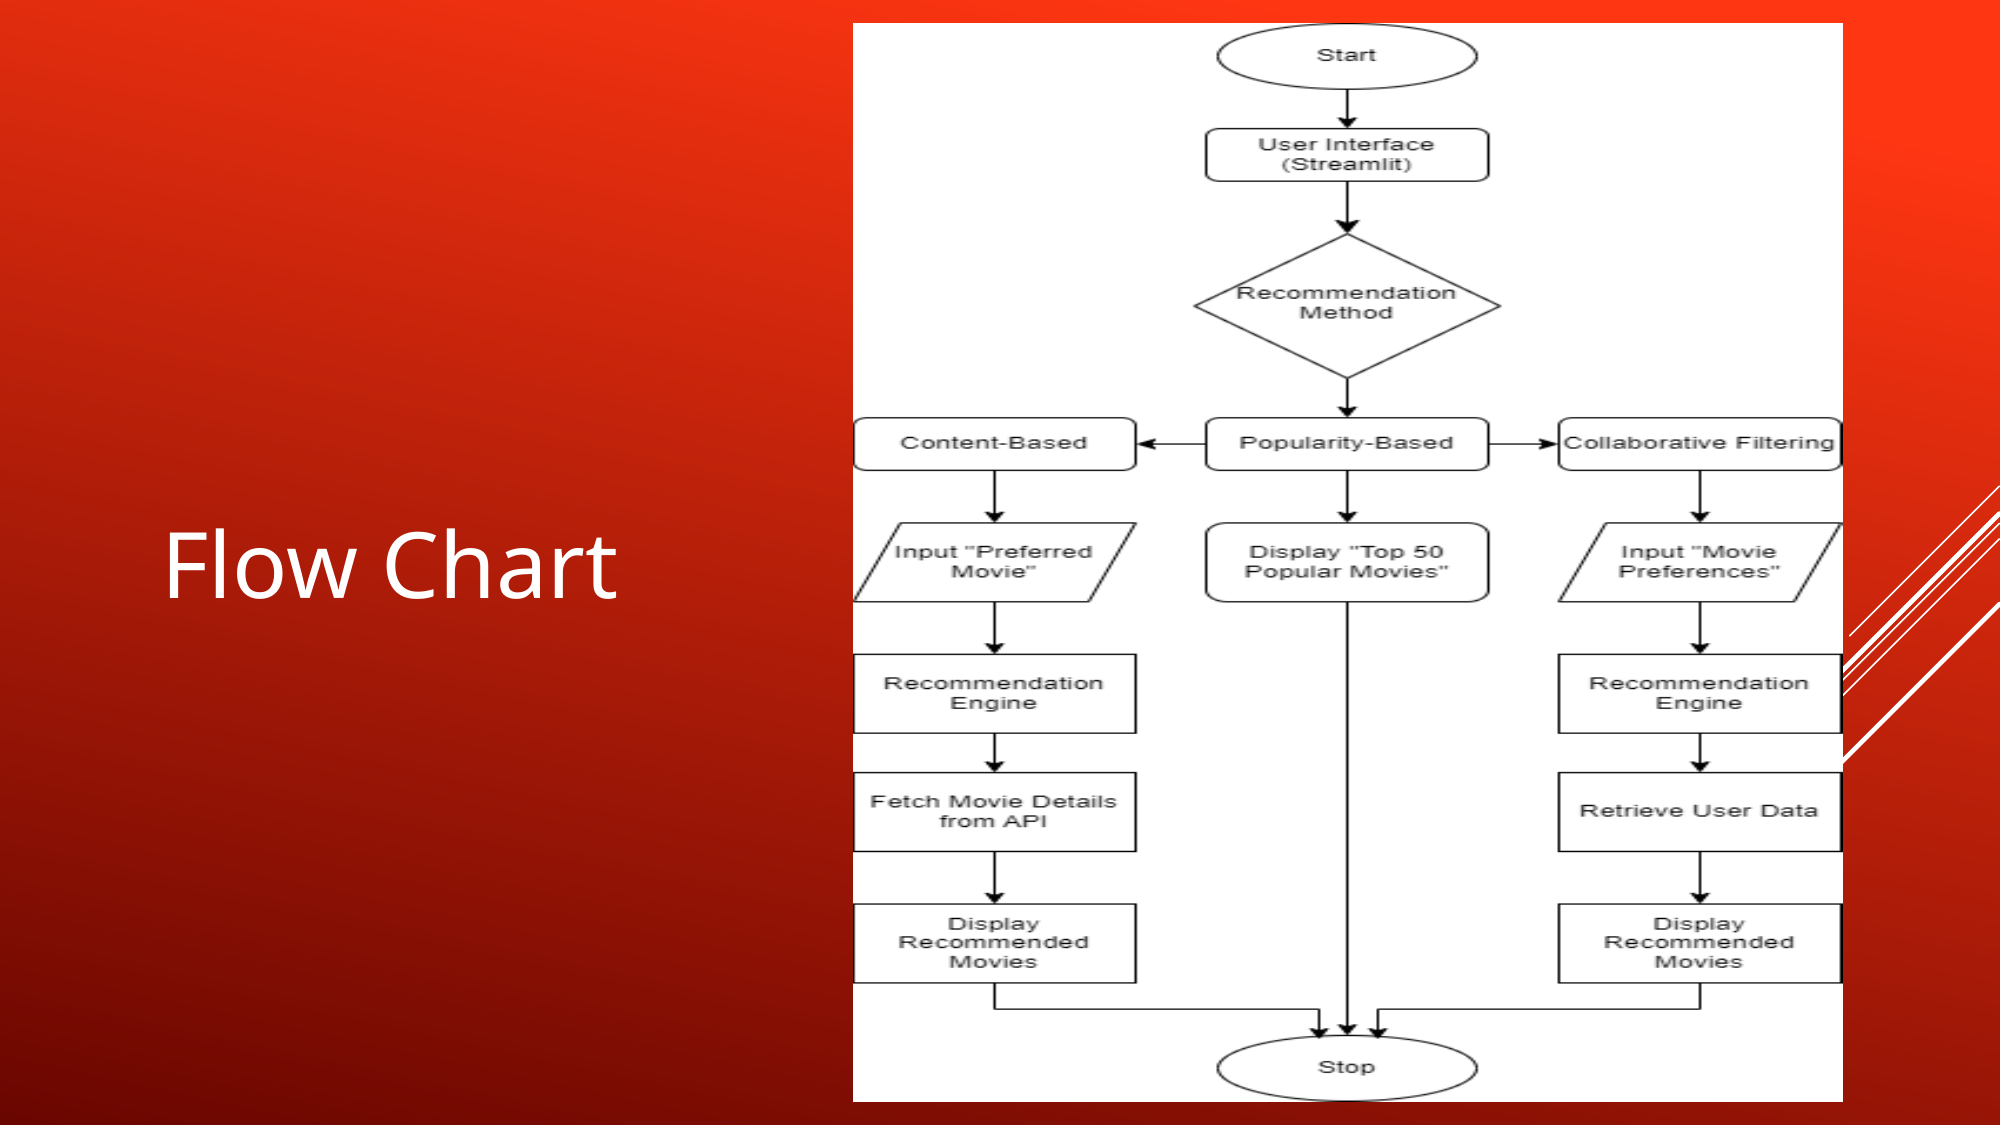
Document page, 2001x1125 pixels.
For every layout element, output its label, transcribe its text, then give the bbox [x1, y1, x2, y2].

picture [853, 23, 1843, 1102]
text_box Flow Chart [146, 499, 634, 624]
